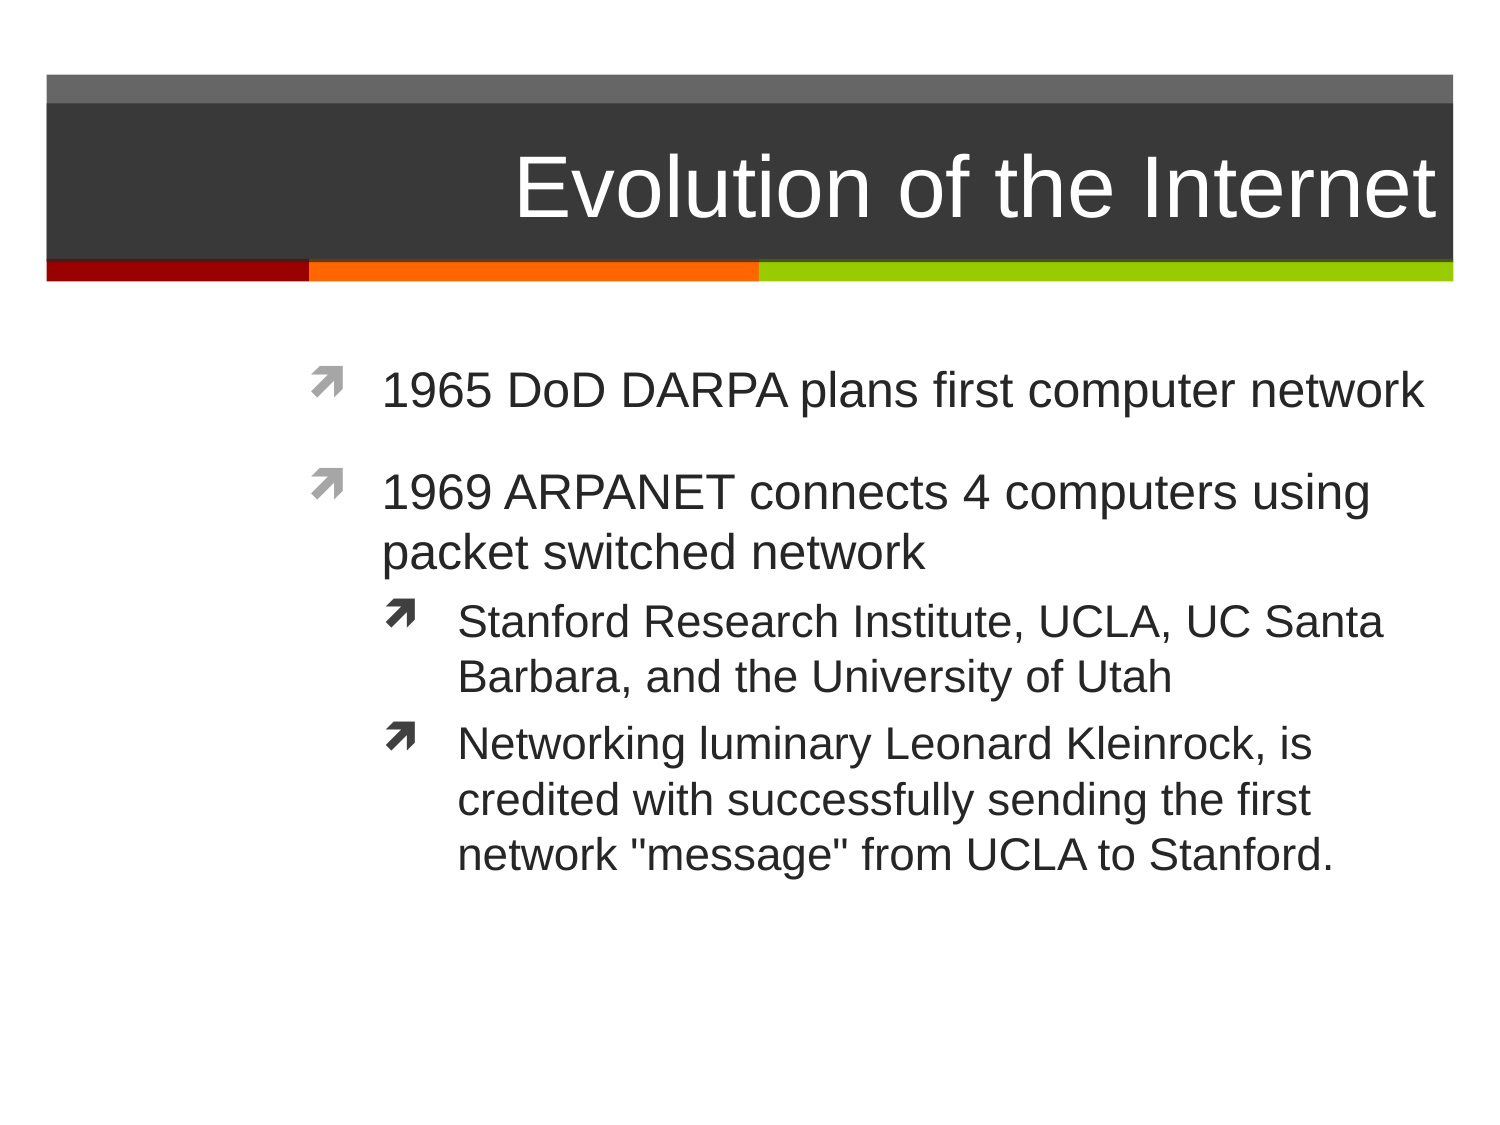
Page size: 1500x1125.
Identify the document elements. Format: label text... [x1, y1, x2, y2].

title Evolution of the Internet [46, 103, 1454, 263]
list 1965 DoD DARPA plans first computer network 1969 ARPANET connects 4 computers using packet switched network Stanford Research Institute, UCLA, UC Santa Barbara, and the University of Utah Networking luminary Leonard Kleinrock, is credited with successfully sending the first network "message" from UCLA to Stanford. [292, 350, 1454, 1005]
